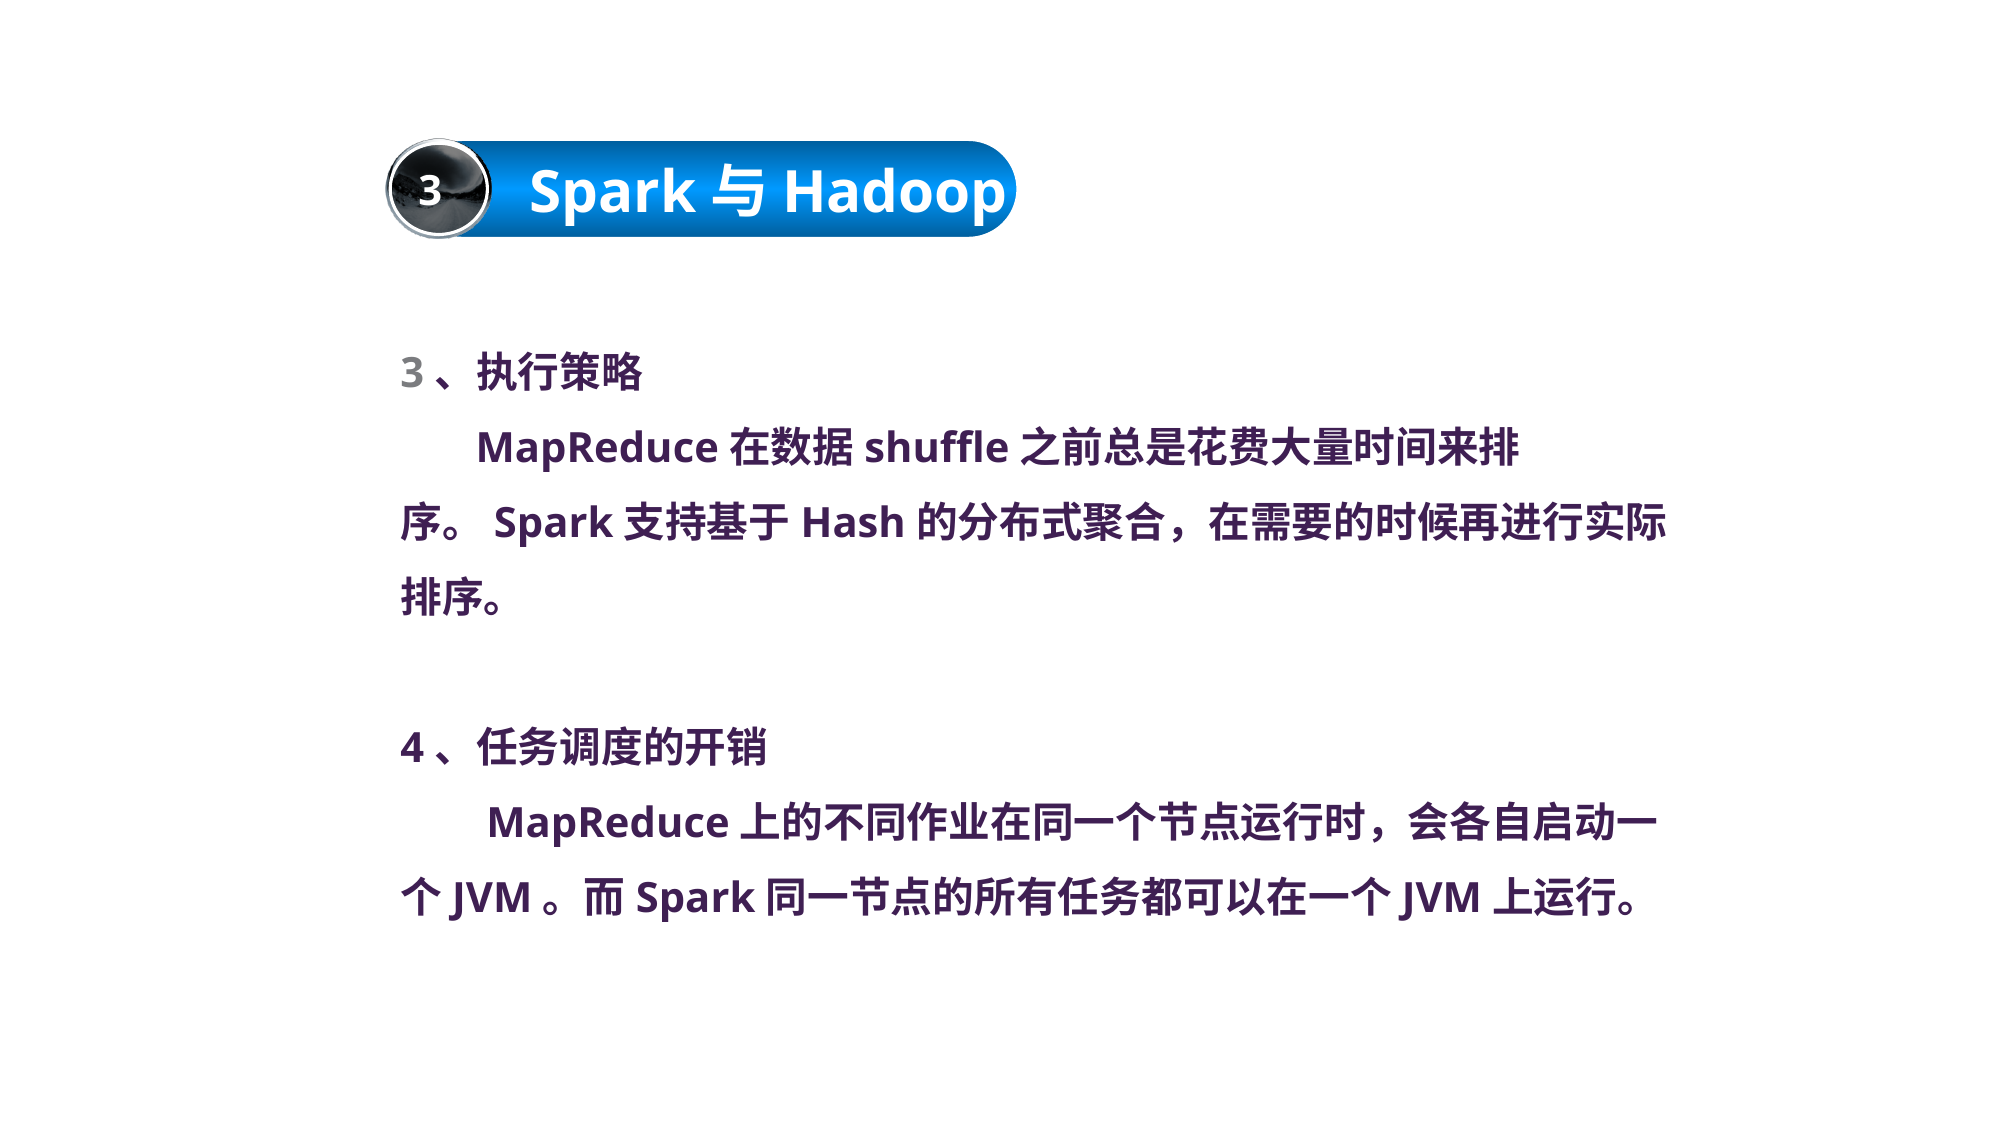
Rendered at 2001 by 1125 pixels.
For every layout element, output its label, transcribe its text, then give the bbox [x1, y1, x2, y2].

text_box 3、执行策略 MapReduce在数据shuffle之前总是花费大量时间来排序。Spark支持基于Hash的分布式聚合，在需要的时候再进行实际排序。 4、任务调度的开销 MapReduce上的不同作业在同一个节点运行时，会各自启动一个JVM。而Spark同一节点的所有任务都可以在一个JVM上运行。 [385, 313, 1709, 929]
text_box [385, 138, 1019, 239]
